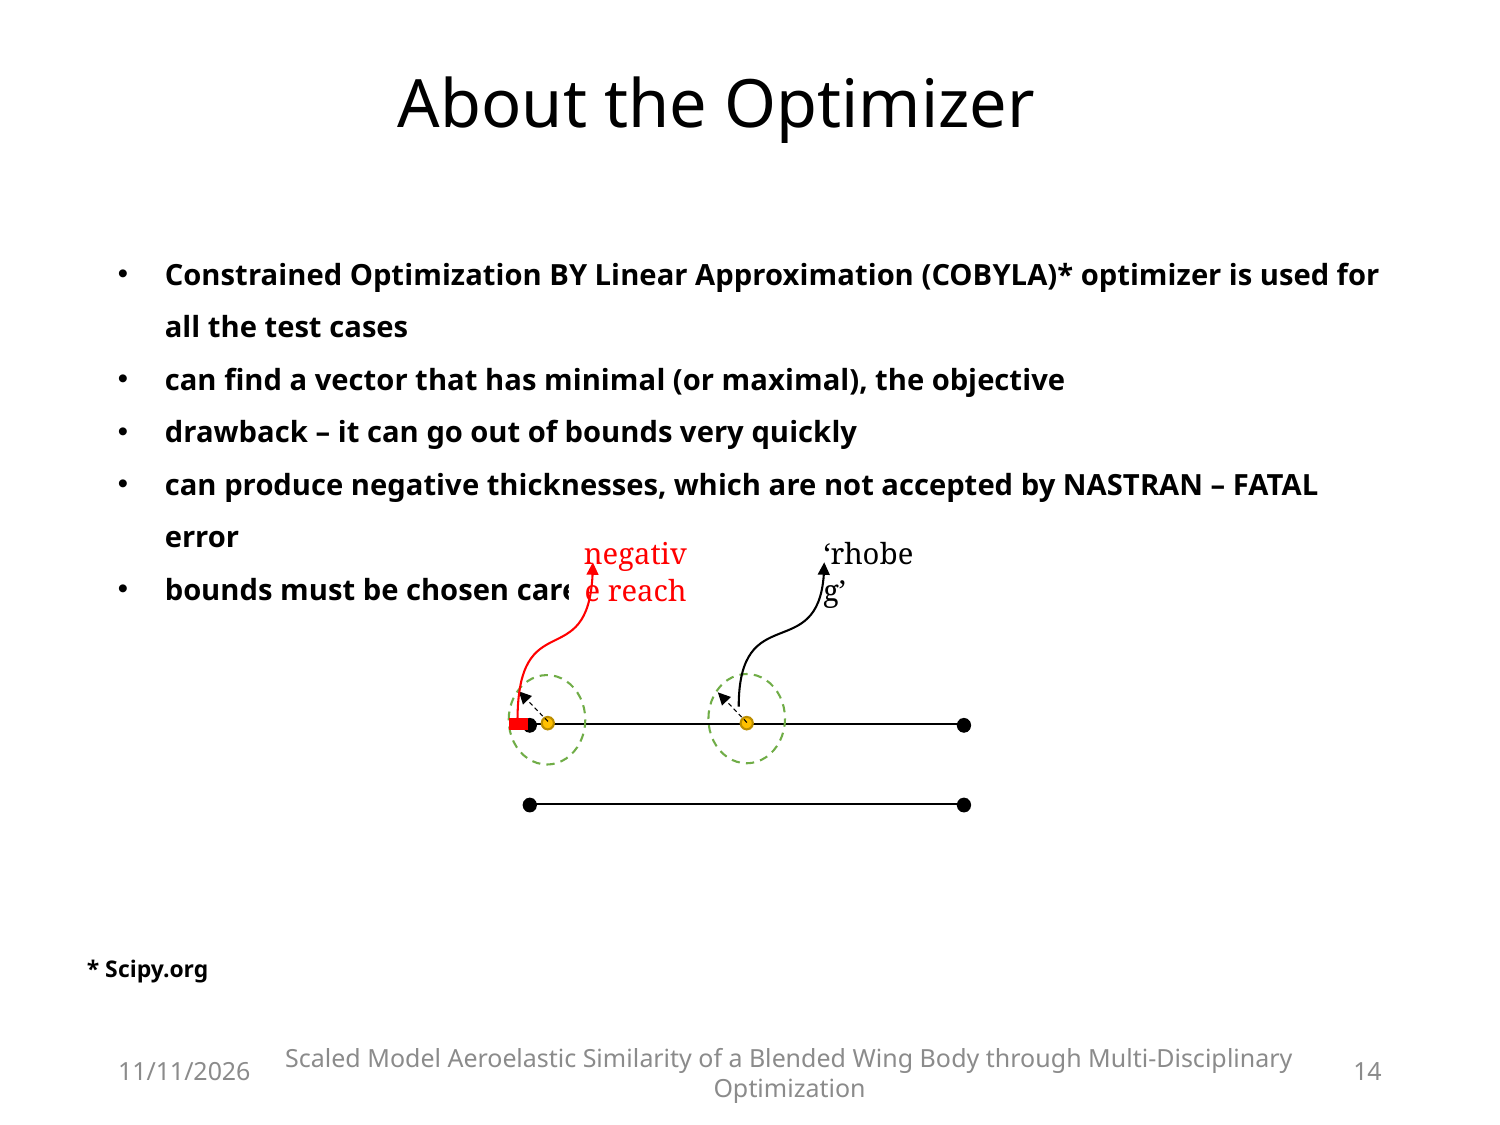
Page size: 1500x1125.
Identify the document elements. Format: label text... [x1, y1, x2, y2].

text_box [384, 525, 1116, 874]
text_box * Scipy.org [72, 946, 1453, 990]
footer Scaled Model Aeroelastic Similarity of a Blended Wing Body through Multi-Disciplinary Optimization [258, 1053, 1321, 1092]
slide_number 15-Sep-19 [103, 1042, 441, 1103]
title About the Optimizer [69, 57, 1364, 150]
slide_number 14 [1059, 1042, 1397, 1103]
